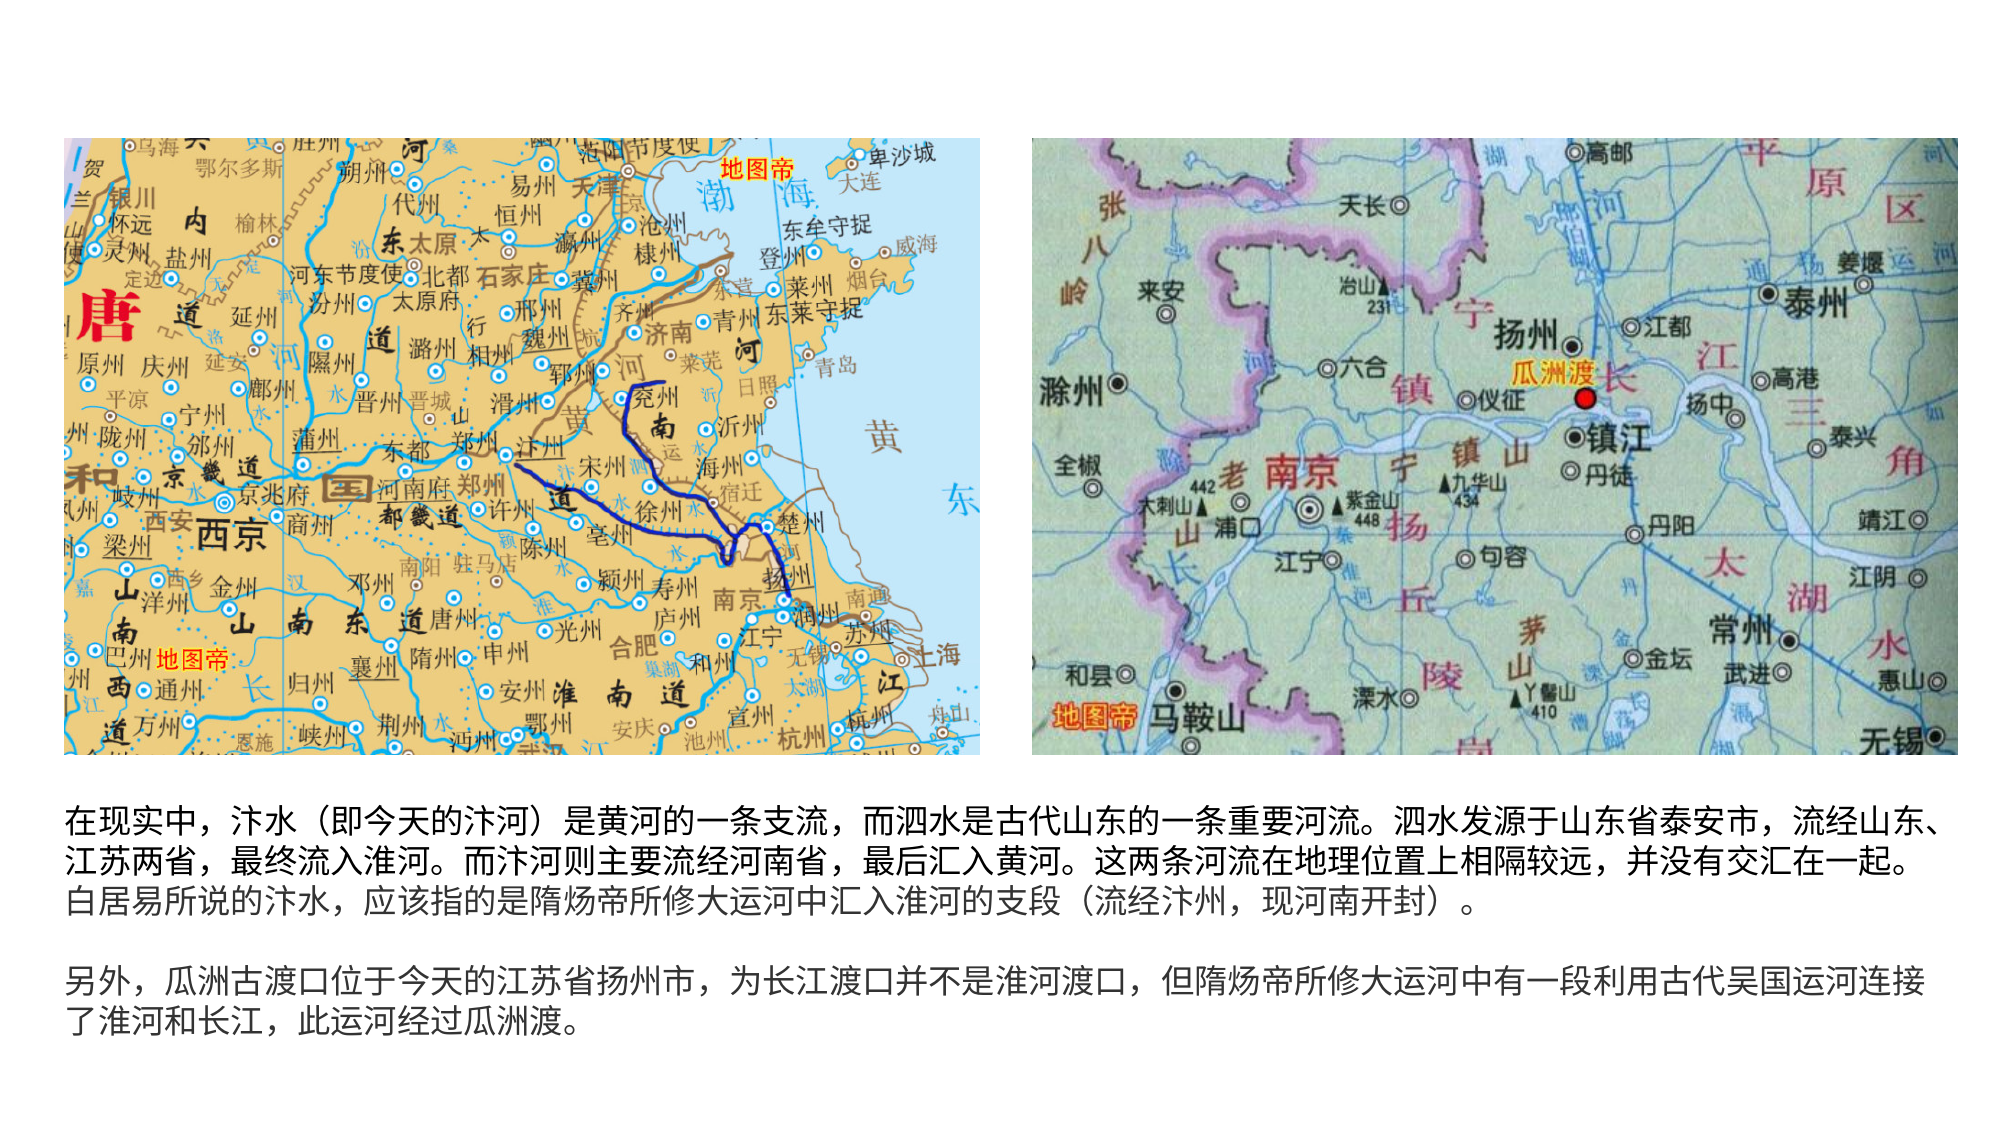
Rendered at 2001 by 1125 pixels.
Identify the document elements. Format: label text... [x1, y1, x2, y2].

picture [64, 735, 73, 755]
picture [1032, 138, 1958, 755]
text_box 《长相思·汴水流》 唐•白居易 汴水流，泗水流，流到瓜洲古渡头。 吴山点点愁。 思悠悠，恨悠悠，恨到归时方始休。 月明人倚楼。 [101, 47, 1213, 543]
picture [64, 138, 980, 755]
text_box 在现实中，汴水（即今天的汴河）是黄河的一条支流，而泗水是古代山东的一条重要河流。泗水发源于山东省泰安市，流经山东、江苏两省，最终流入淮河。而汴河则主要流经河南省，最后汇入黄河。这两条河流在地理位置上相隔较远，并没有交汇在一起。白居易所说的汴水，应该指的是隋炀帝所修大运河中汇入淮河的支段（流经汴州，现河南开封）。 另外，瓜洲古渡口位于今天的江苏省扬州市，为长江渡口并不是淮河渡口，但隋炀帝所修大运河中有一段利用古代吴国运河连接了淮河和长江，此运河经过瓜洲渡。 [50, 792, 1958, 1048]
